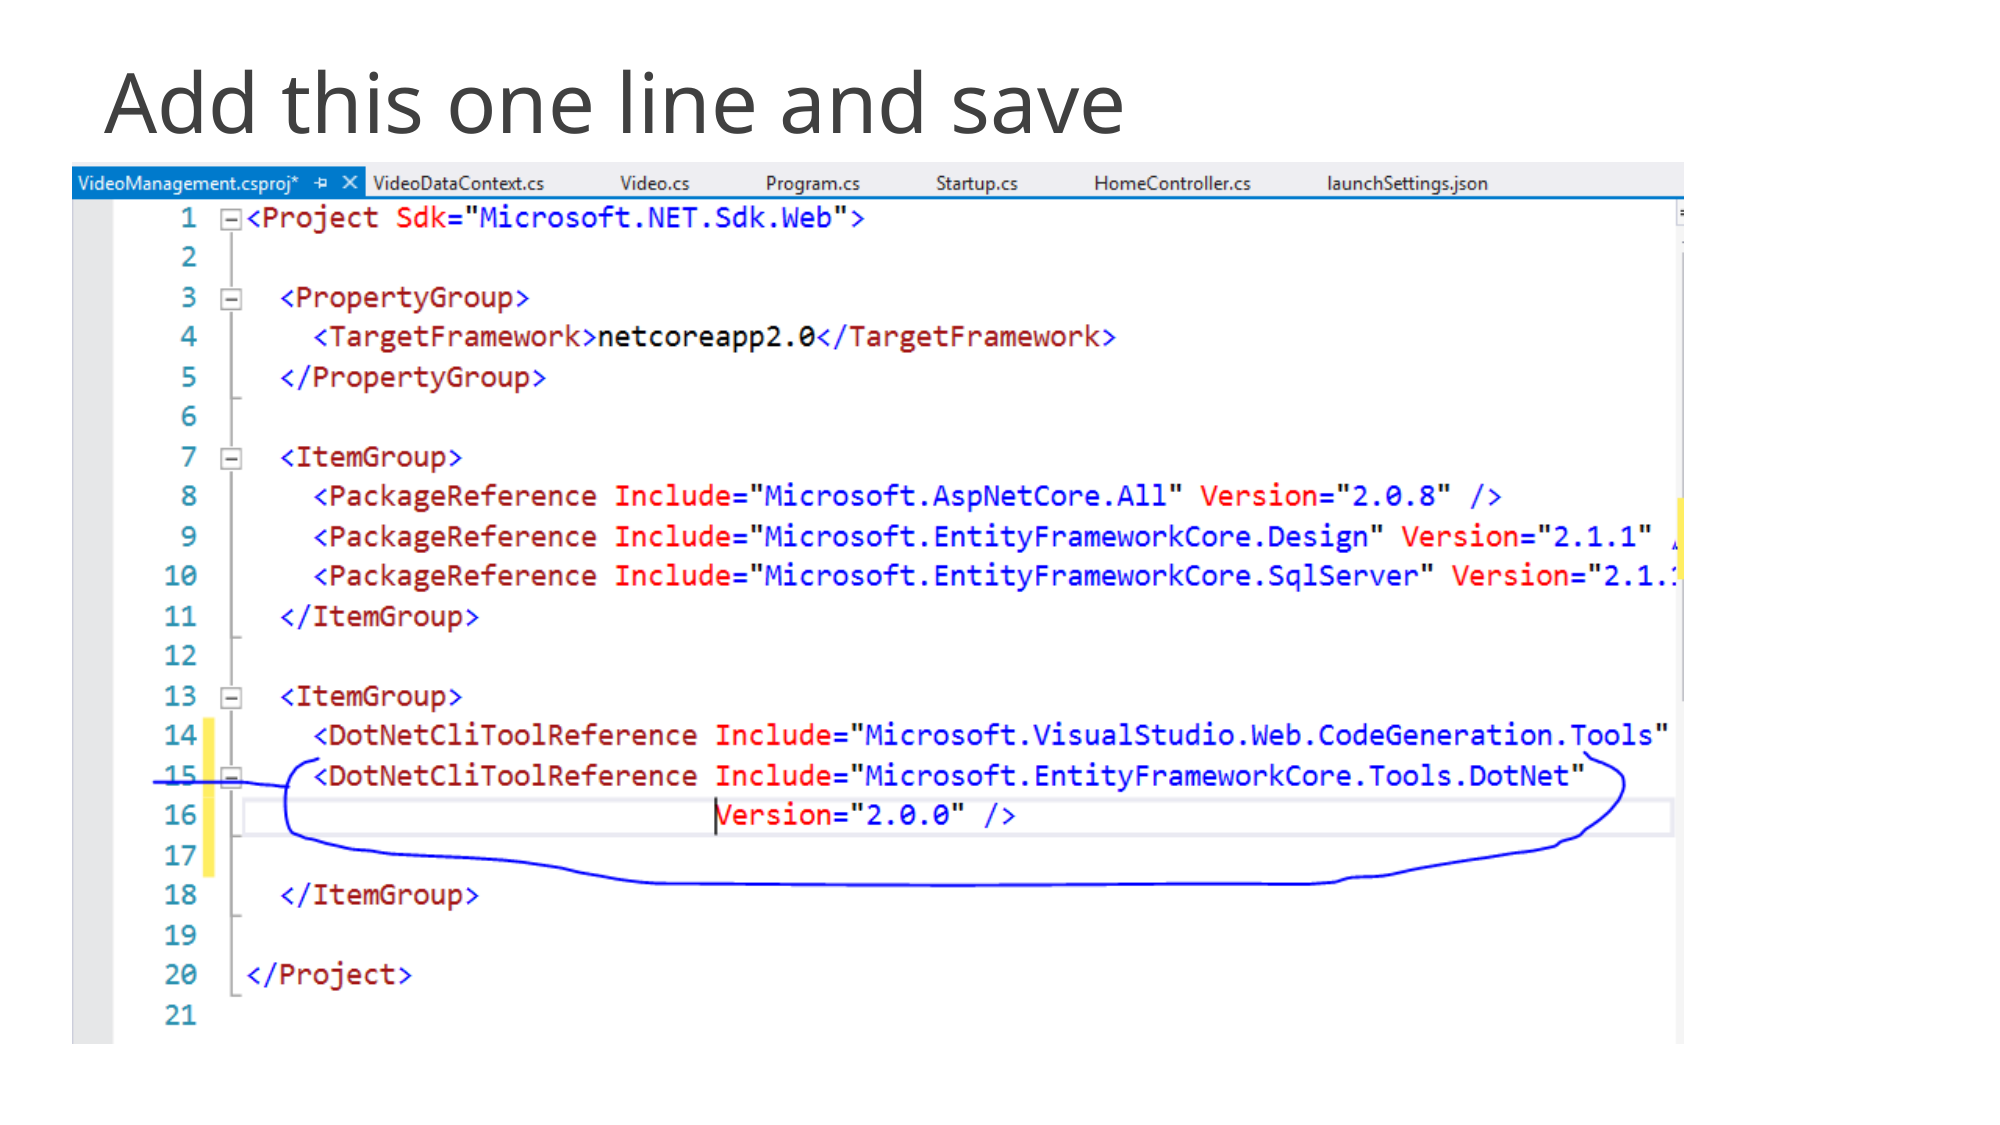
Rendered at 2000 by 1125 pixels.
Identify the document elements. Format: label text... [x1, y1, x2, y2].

picture [71, 162, 1684, 1045]
text_box Add this one line and save [104, 50, 1128, 151]
